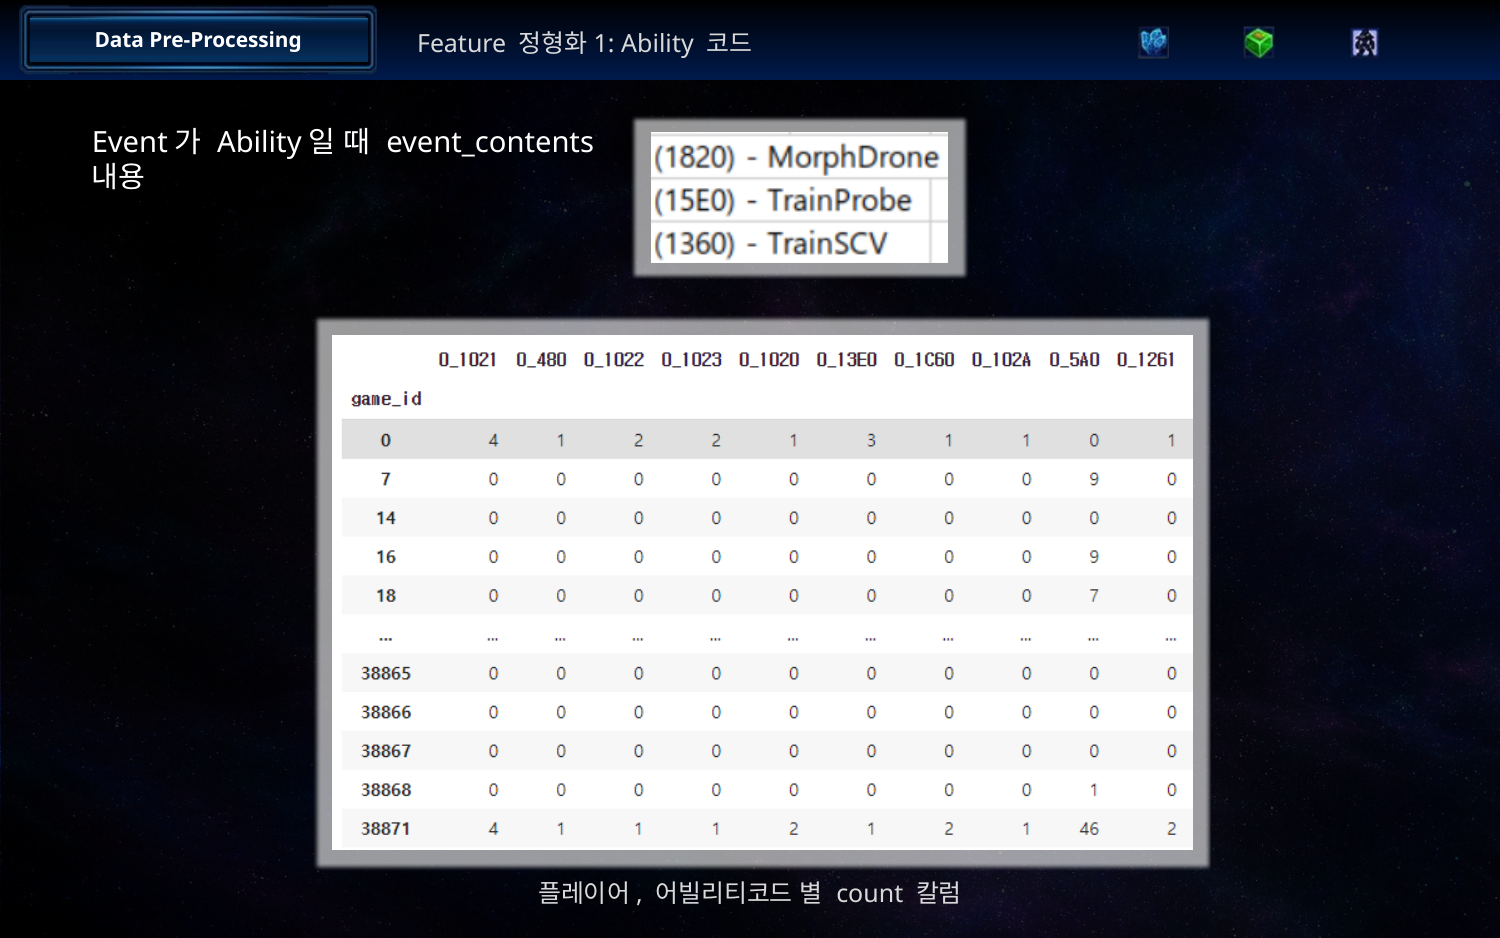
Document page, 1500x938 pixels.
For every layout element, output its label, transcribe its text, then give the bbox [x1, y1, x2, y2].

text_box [630, 115, 969, 280]
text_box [312, 314, 1212, 871]
picture [1136, 24, 1384, 60]
text_box Feature 정형화1: Ability 코드 [402, 19, 768, 65]
text_box Event가 Ability일 때 event_contents 내용 [77, 115, 629, 201]
picture [17, 3, 379, 76]
picture [0, 80, 1500, 938]
text_box 플레이어, 어빌리티코드 별 count 칼럼 [523, 879, 977, 916]
